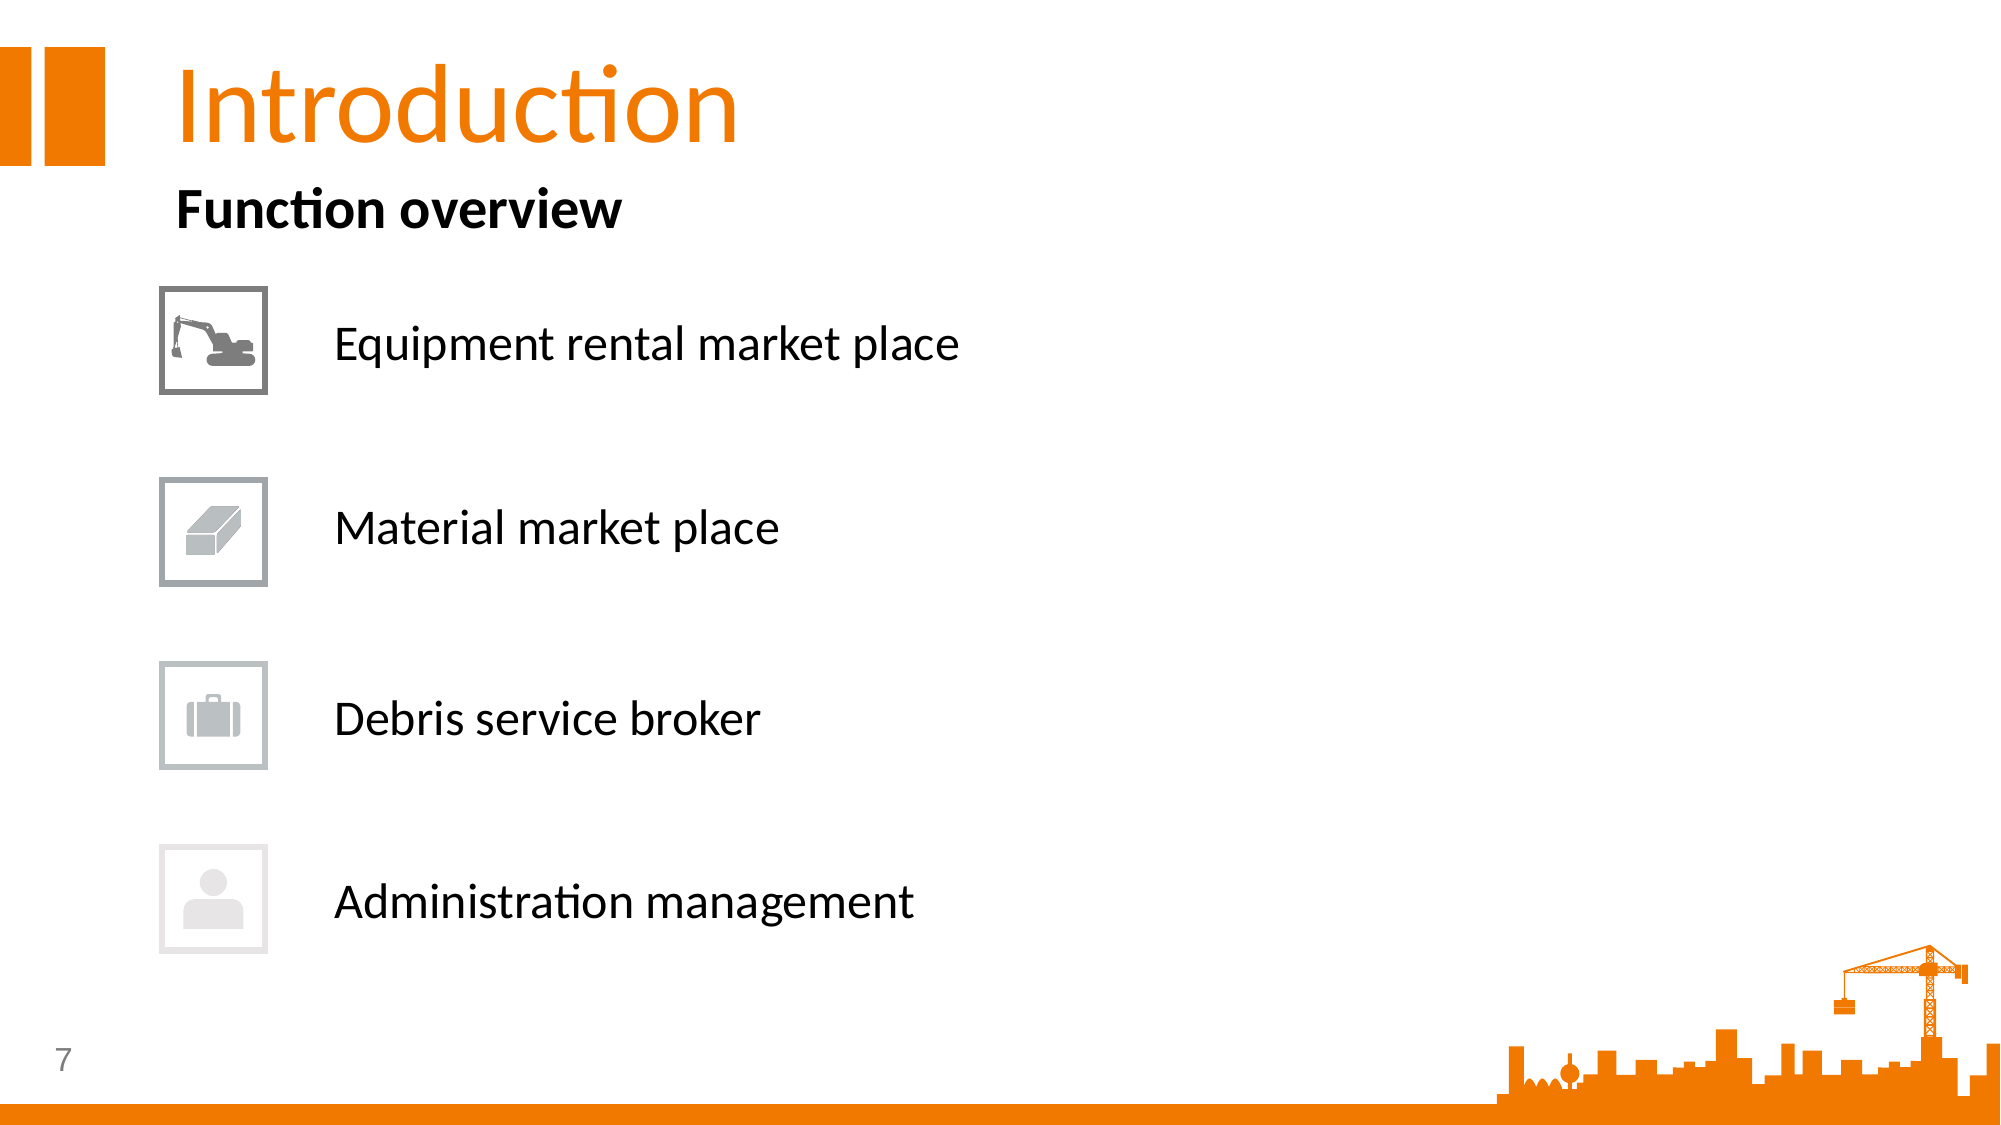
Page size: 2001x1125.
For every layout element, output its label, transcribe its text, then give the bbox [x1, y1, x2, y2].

text_box Function overview [161, 162, 827, 248]
list Introduction [159, 47, 2000, 166]
text_box Equipment rental market place [319, 302, 1200, 378]
text_box [185, 693, 242, 738]
text_box [182, 867, 245, 930]
text_box Administration management [319, 861, 1200, 936]
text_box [171, 314, 256, 366]
text_box [161, 663, 266, 768]
text_box Debris service broker [319, 677, 1200, 753]
text_box [161, 479, 266, 585]
text_box Material market place [319, 487, 1200, 562]
picture [186, 503, 241, 559]
text_box [161, 846, 266, 952]
slide_number 7 [39, 1028, 490, 1089]
text_box [161, 288, 266, 393]
